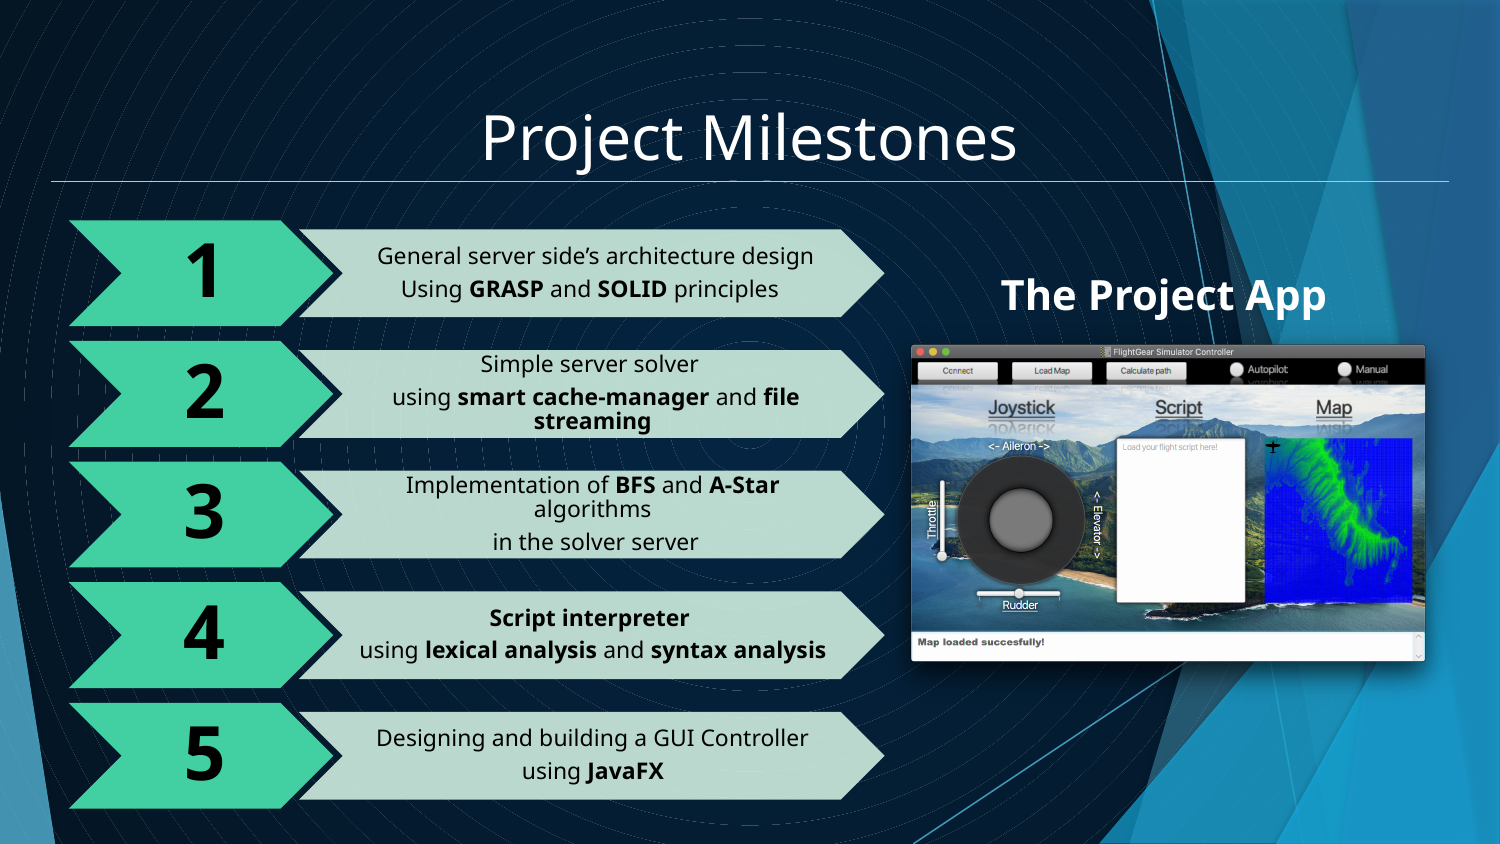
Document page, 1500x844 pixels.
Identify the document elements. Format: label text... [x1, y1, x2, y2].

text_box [67, 216, 886, 813]
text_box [874, 261, 1461, 709]
title Project Milestones [51, 88, 1449, 181]
